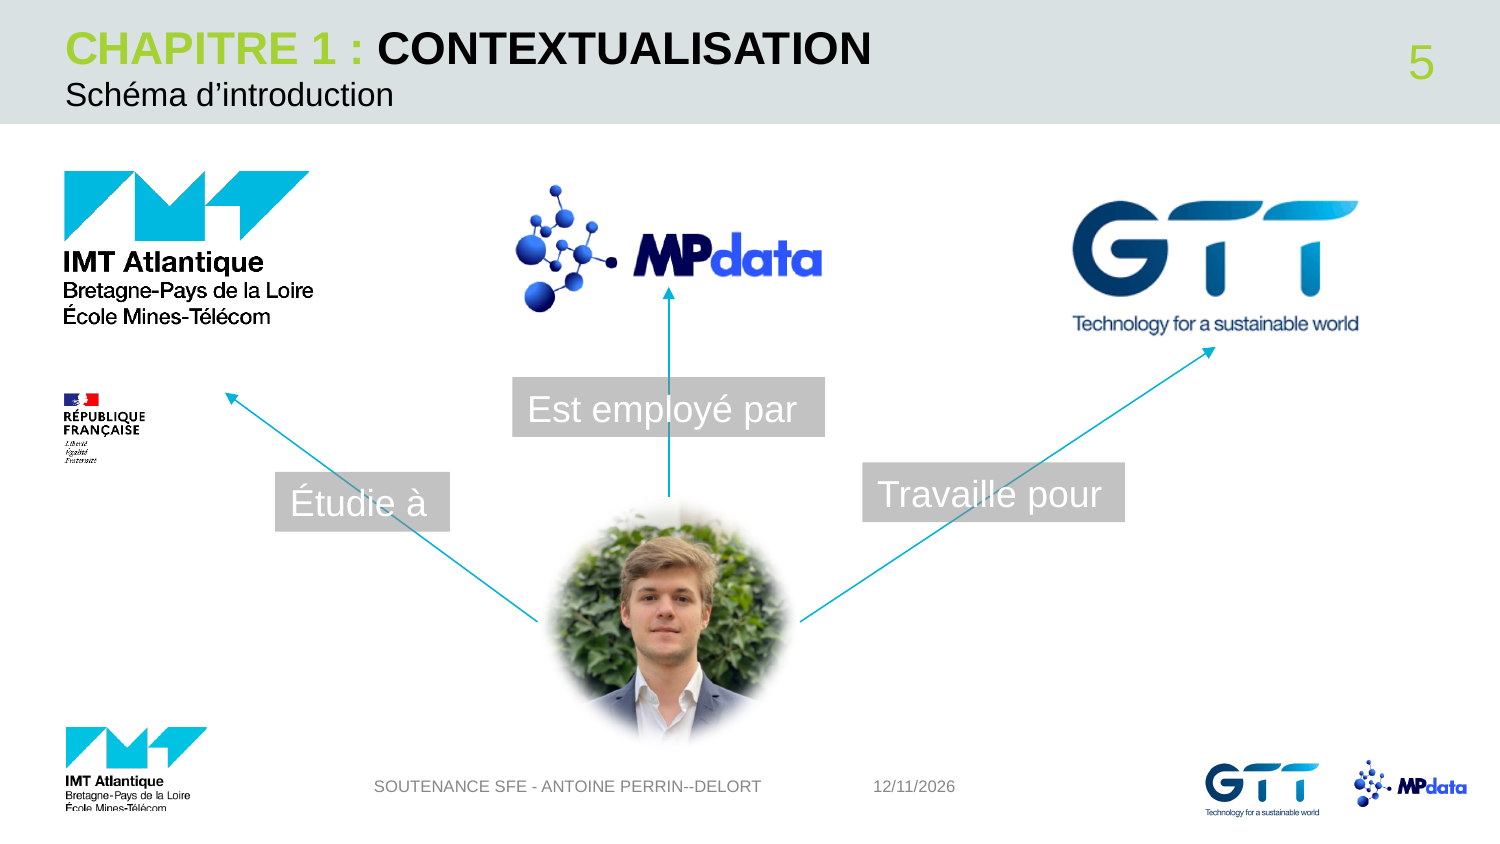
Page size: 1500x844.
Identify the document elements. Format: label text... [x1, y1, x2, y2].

footer Soutenance SFE - Antoine PERRIN--DELORT [373, 748, 809, 797]
text_box Est employé par [673, 377, 794, 437]
list Schéma d’introduction [64, 72, 1251, 118]
picture [437, 142, 901, 354]
title CHAPITRE 1 : contextualisation [64, 0, 1252, 72]
text_box Est employé par [512, 377, 664, 437]
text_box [799, 346, 1216, 623]
picture [1190, 744, 1496, 832]
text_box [224, 392, 538, 623]
picture [1035, 163, 1396, 348]
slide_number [873, 748, 1189, 797]
picture [537, 490, 801, 754]
slide_number 5 [1251, 35, 1437, 85]
picture [64, 170, 313, 463]
